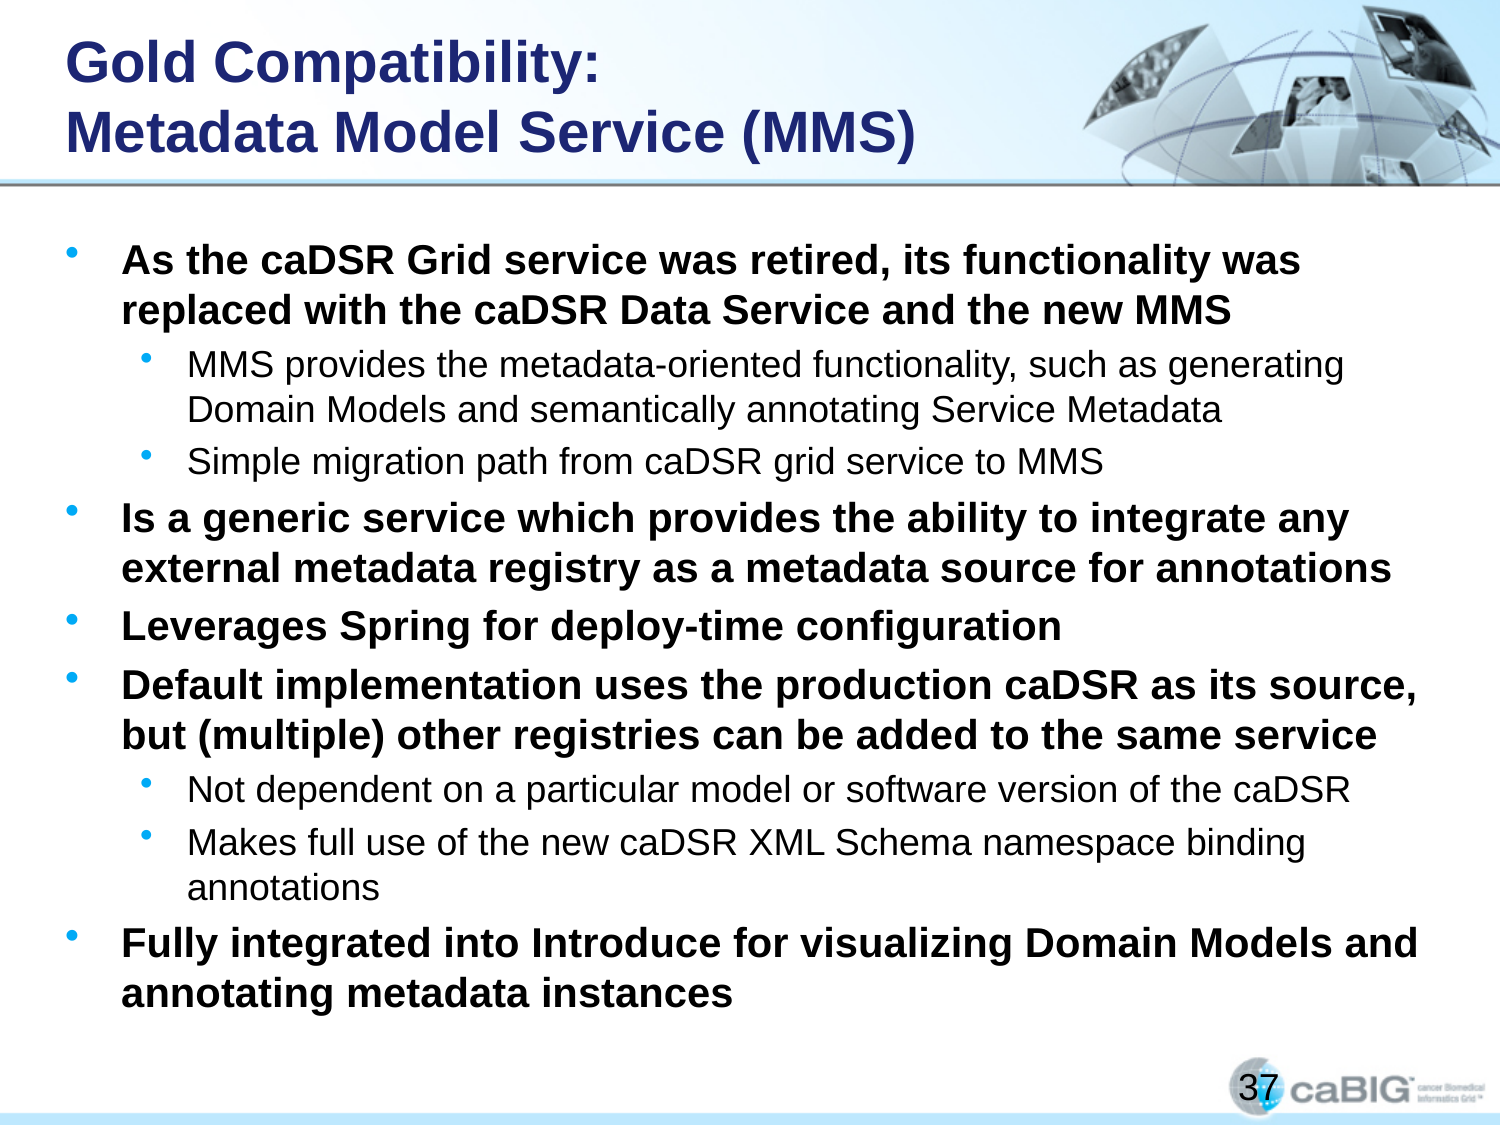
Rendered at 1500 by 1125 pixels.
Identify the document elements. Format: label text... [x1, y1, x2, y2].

list As the caDSR Grid service was retired, its functionality was replaced with the caDSR Data Service and the new MMS MMS provides the metadata-oriented functionality, such as generating Domain Models and semantically annotating Service Metadata Simple migration path from caDSR grid service to MMS Is a generic service which provides the ability to integrate any external metadata registry as a metadata source for annotations Leverages Spring for deploy-time configuration Default implementation uses the production caDSR as its source, but (multiple) other registries can be added to the same service Not dependent on a particular model or software version of the caDSR Makes full use of the new caDSR XML Schema namespace binding annotations Fully integrated into Introduce for visualizing Domain Models and annotating metadata instances [49, 224, 1438, 1038]
picture [0, 0, 1500, 1125]
title Gold Compatibility: Metadata Model Service (MMS) [49, 0, 1176, 188]
